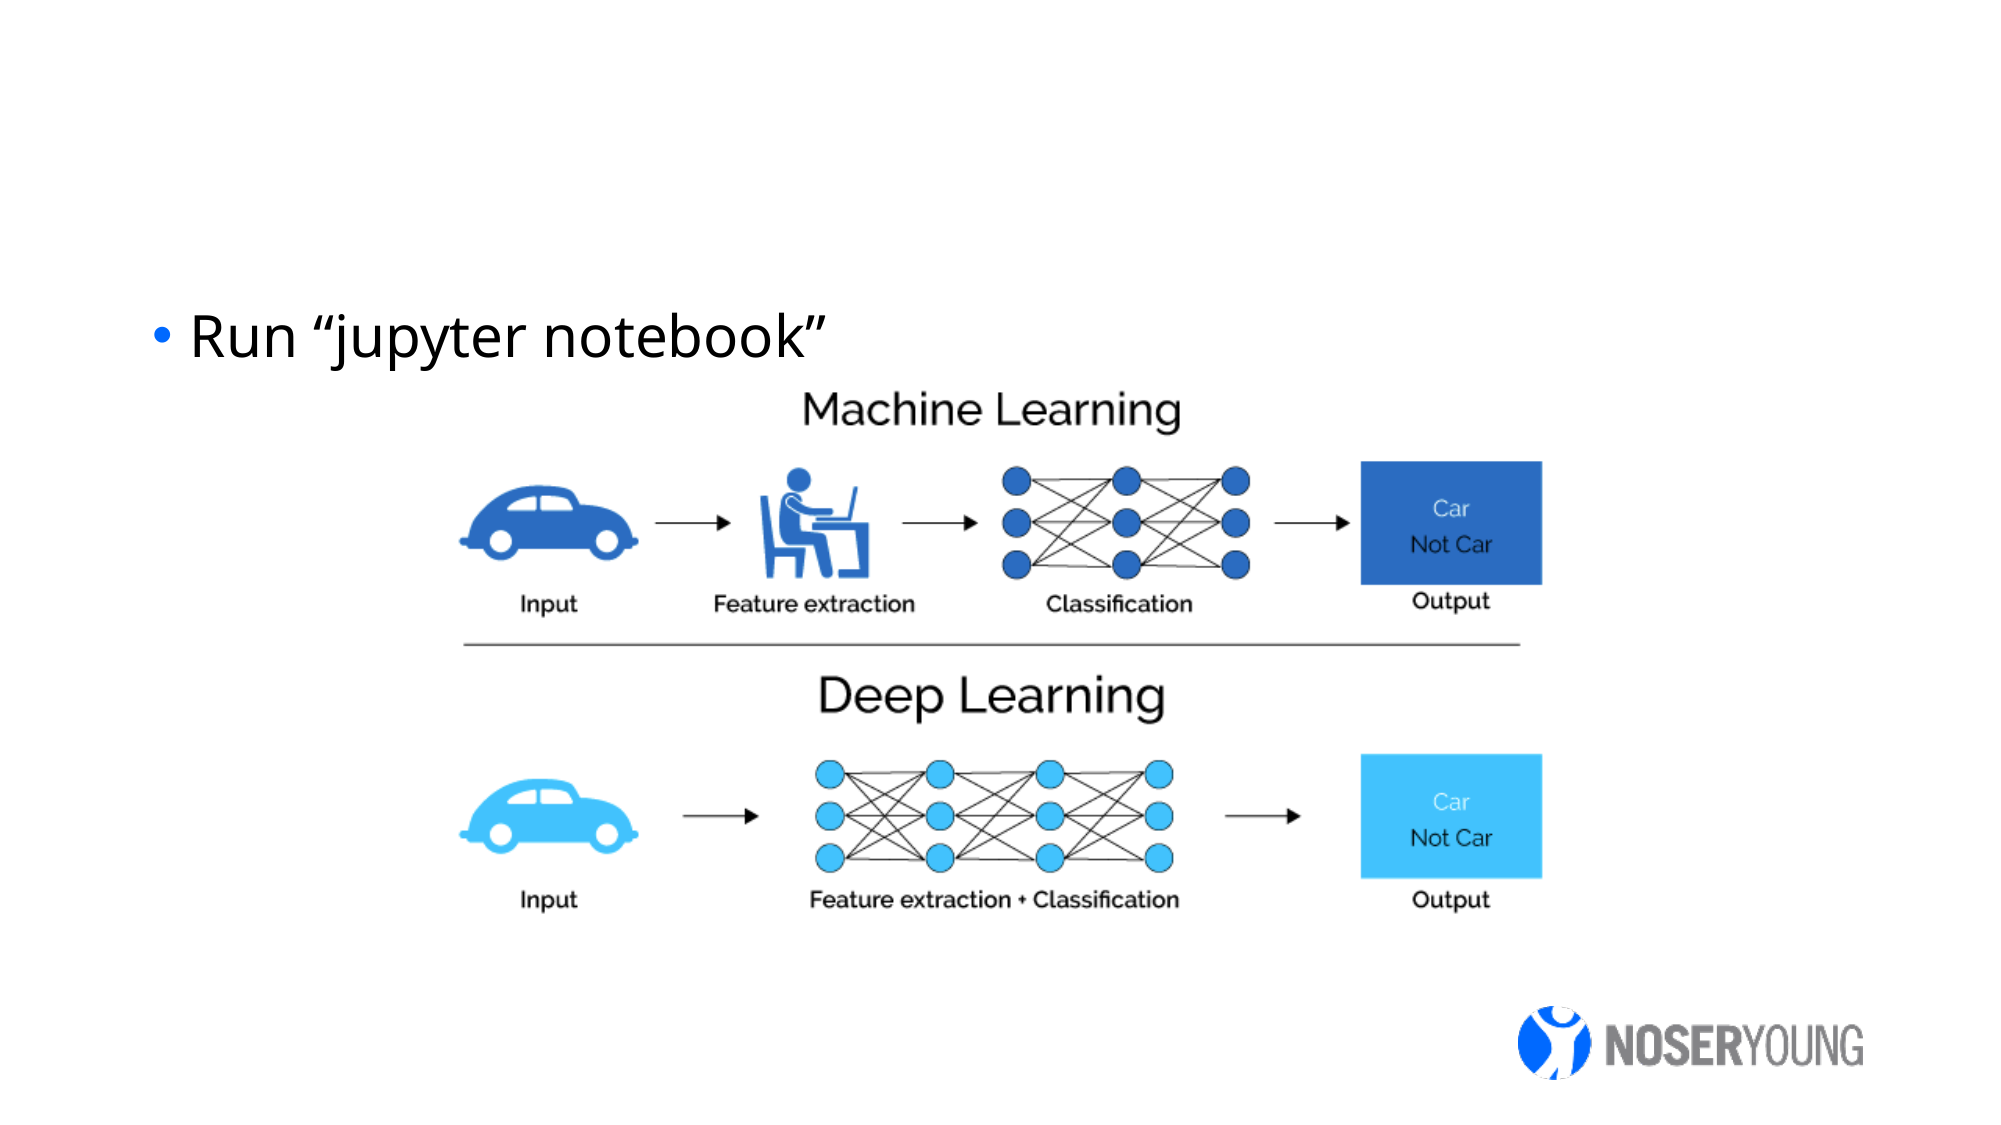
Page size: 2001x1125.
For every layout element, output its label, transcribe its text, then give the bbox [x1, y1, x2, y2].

picture [448, 388, 1552, 931]
picture [1518, 1006, 1863, 1080]
list Run “jupyter notebook” [137, 299, 1863, 969]
